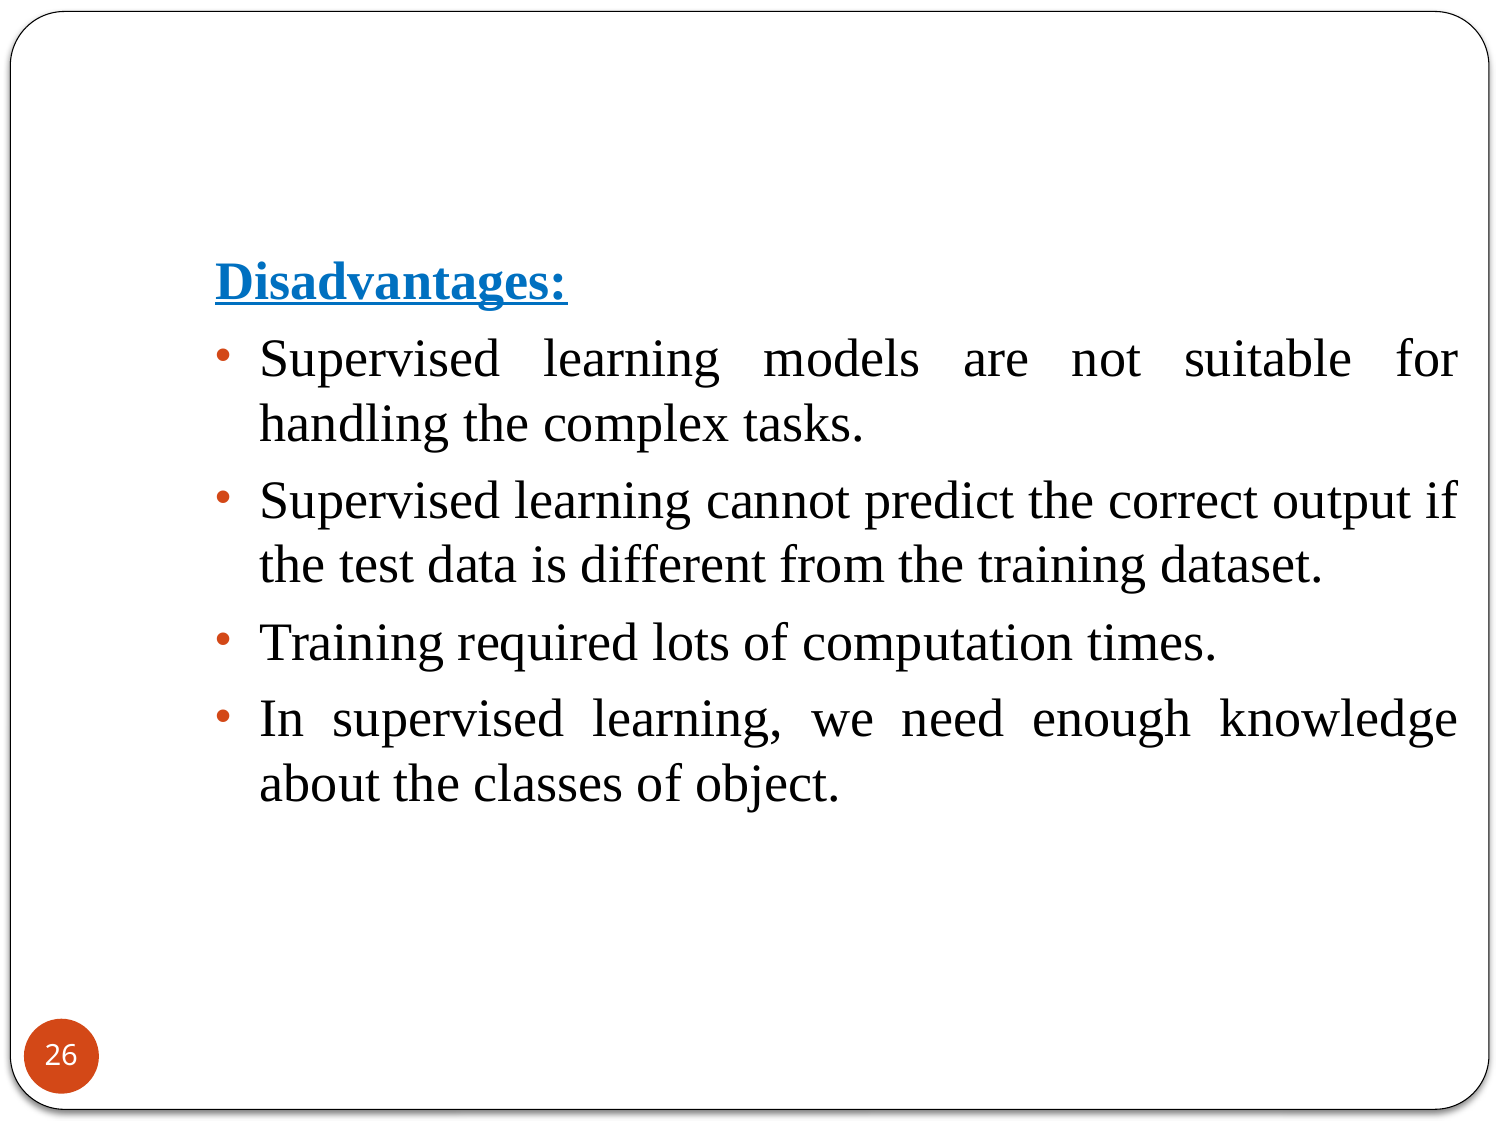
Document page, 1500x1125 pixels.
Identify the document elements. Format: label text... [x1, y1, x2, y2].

list Disadvantages: Supervised learning models are not suitable for handling the complex tasks. Supervised learning cannot predict the correct output if the test data is different from the training dataset. Training required lots of computation times. In supervised learning, we need enough knowledge about the classes of object. [199, 237, 1476, 851]
slide_number 26 [23, 1018, 99, 1094]
